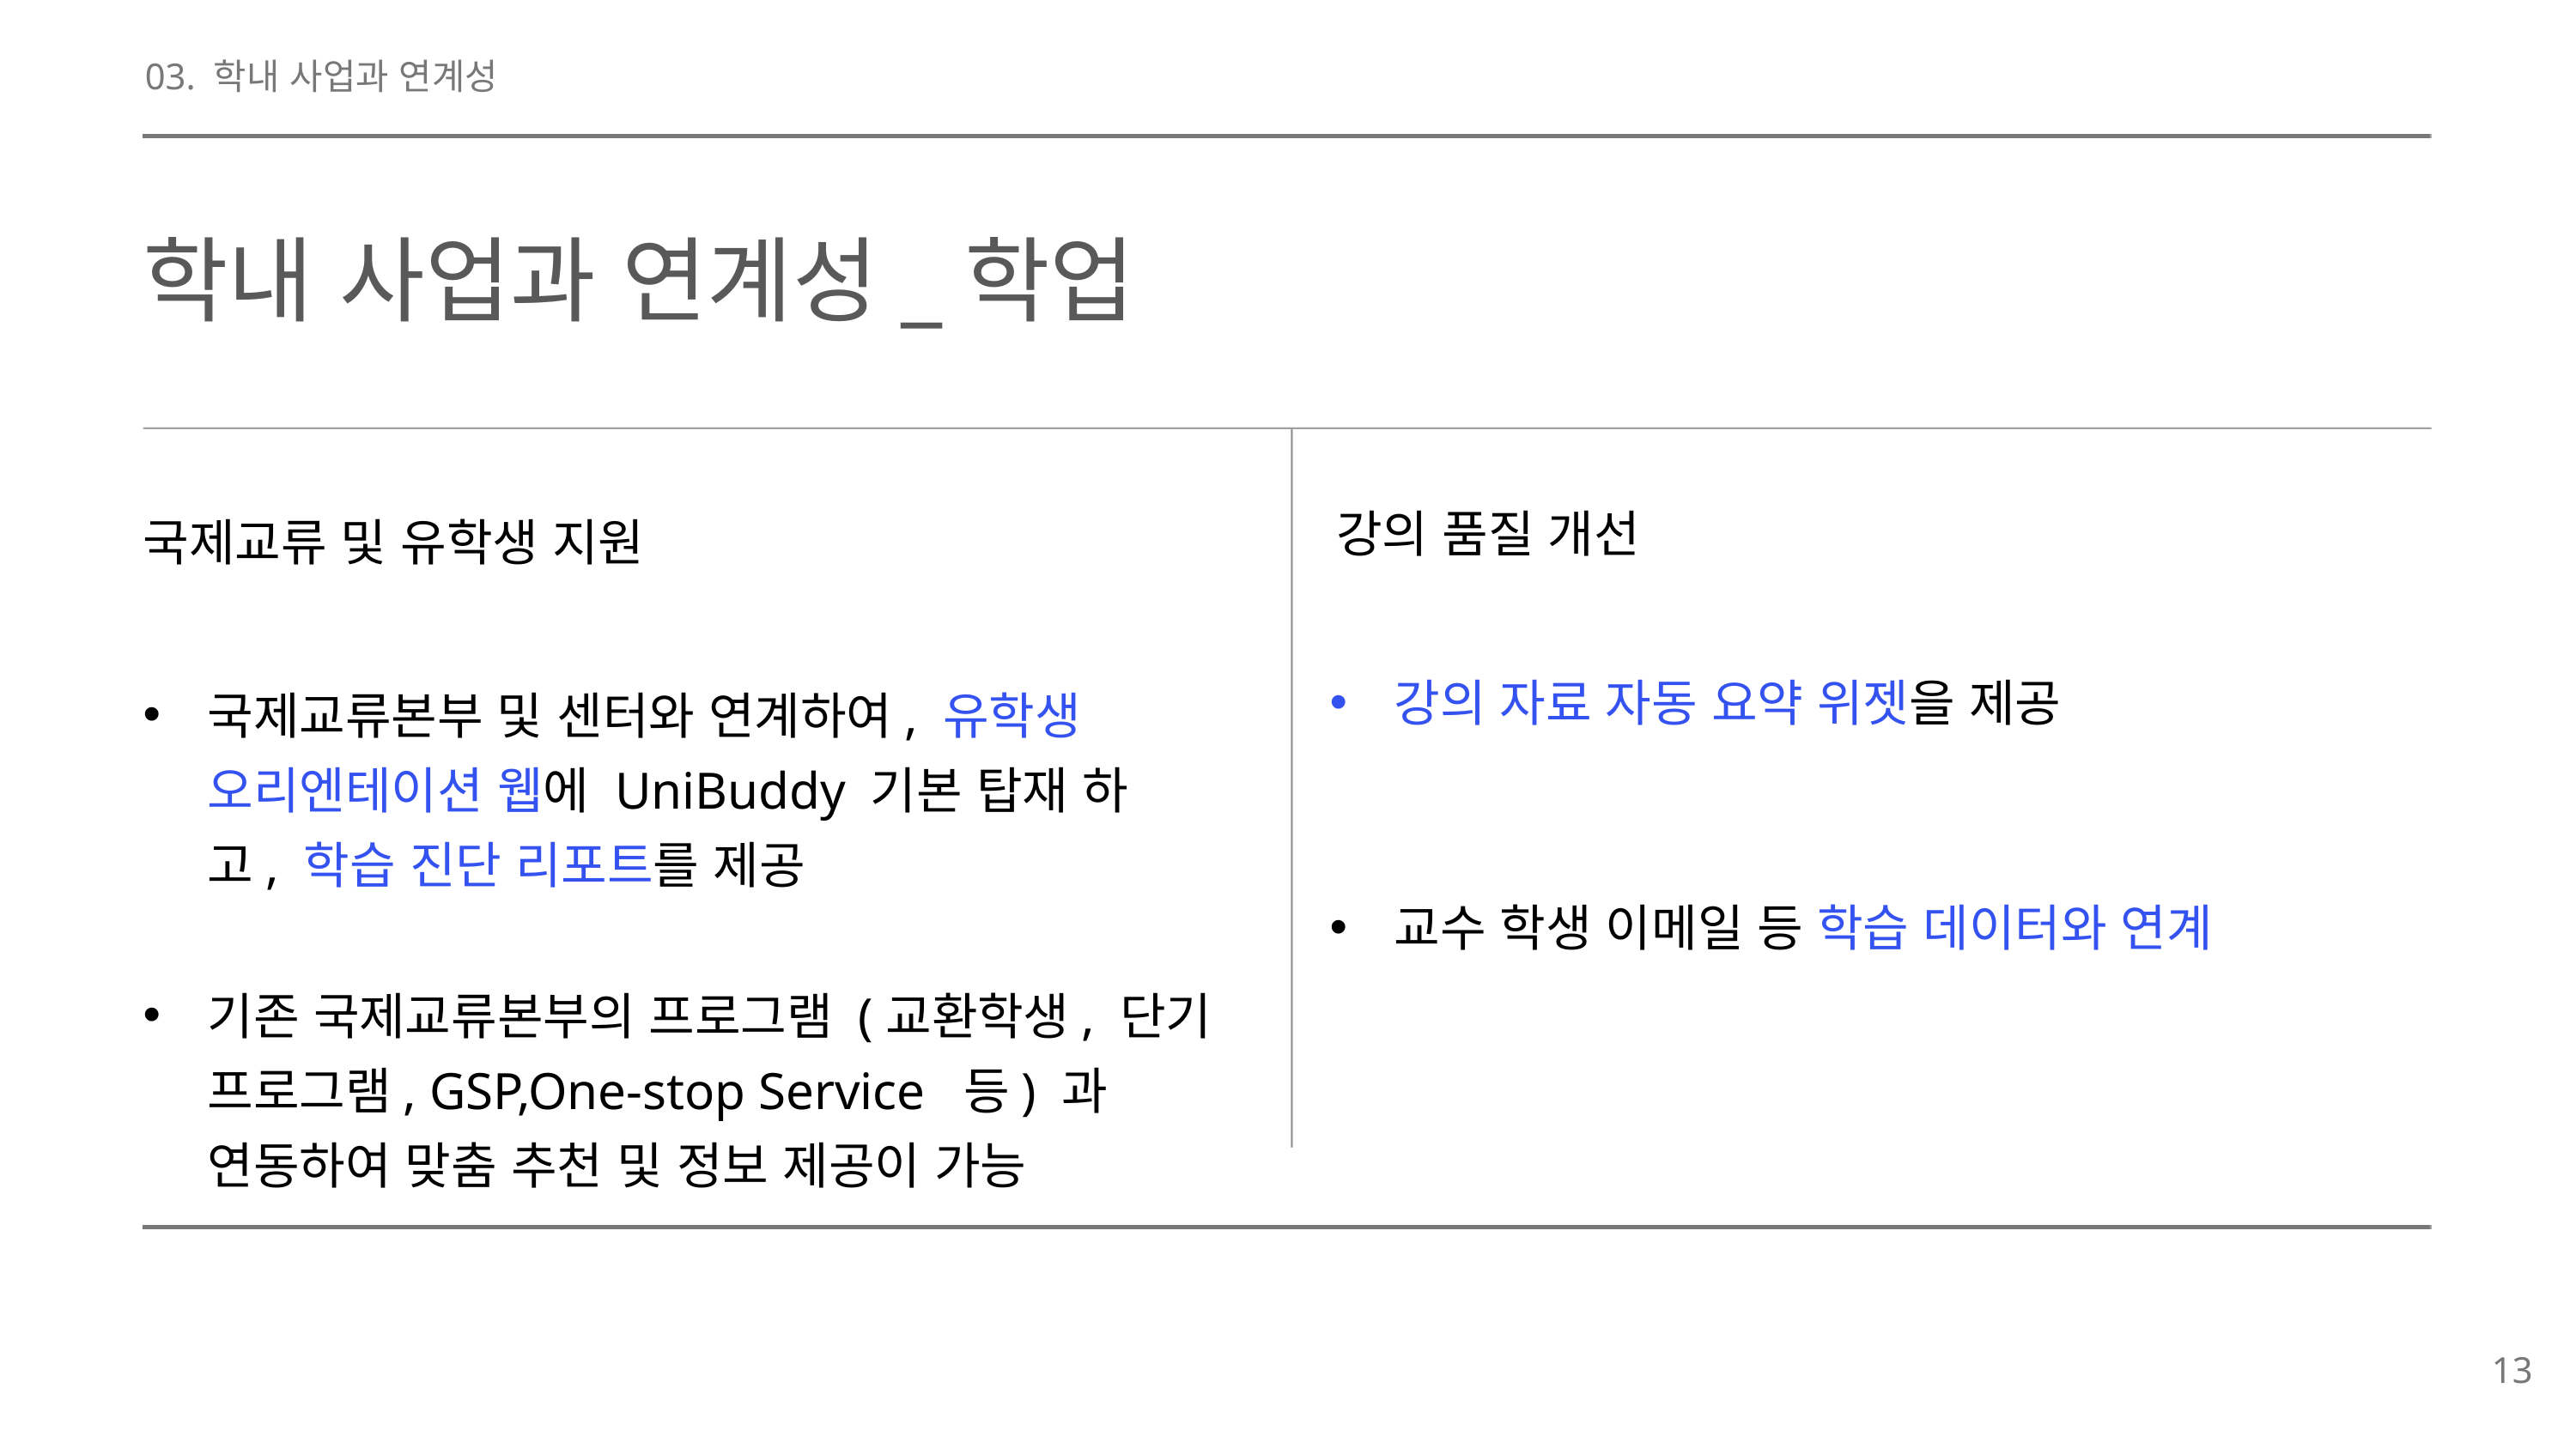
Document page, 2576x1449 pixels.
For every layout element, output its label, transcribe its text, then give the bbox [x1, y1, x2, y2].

text_box 강의 품질 개선 [1336, 489, 2351, 560]
text_box 국제교류본부 및 센터와 연계하여, 유학생 오리엔테이션 웹에 UniBuddy 기본 탑재 하고, 학습 진단 리포트를 제공 기존 국제교류본부의 프로그램 (교환학생, 단기 프로그램, GSP,One-stop Service 등) 과 연동하여 맞춤 추천 및 정보 제공이 가능 [143, 656, 1271, 1208]
picture [143, 133, 2432, 138]
picture [143, 1224, 2432, 1229]
text_box 03. 학내 사업과 연계성 [144, 52, 1043, 102]
text_box 국제교류 및 유학생 지원 [143, 499, 1157, 569]
text_box 강의 자료 자동 요약 위젯을 제공 교수 학생 이메일 등 학습 데이터와 연계 [1329, 627, 2519, 1000]
text_box 02 [1333, 486, 1401, 537]
text_box 13 [2436, 1325, 2533, 1416]
text_box 학내 사업과 연계성_학업 [143, 210, 1722, 342]
picture [143, 427, 2432, 1147]
